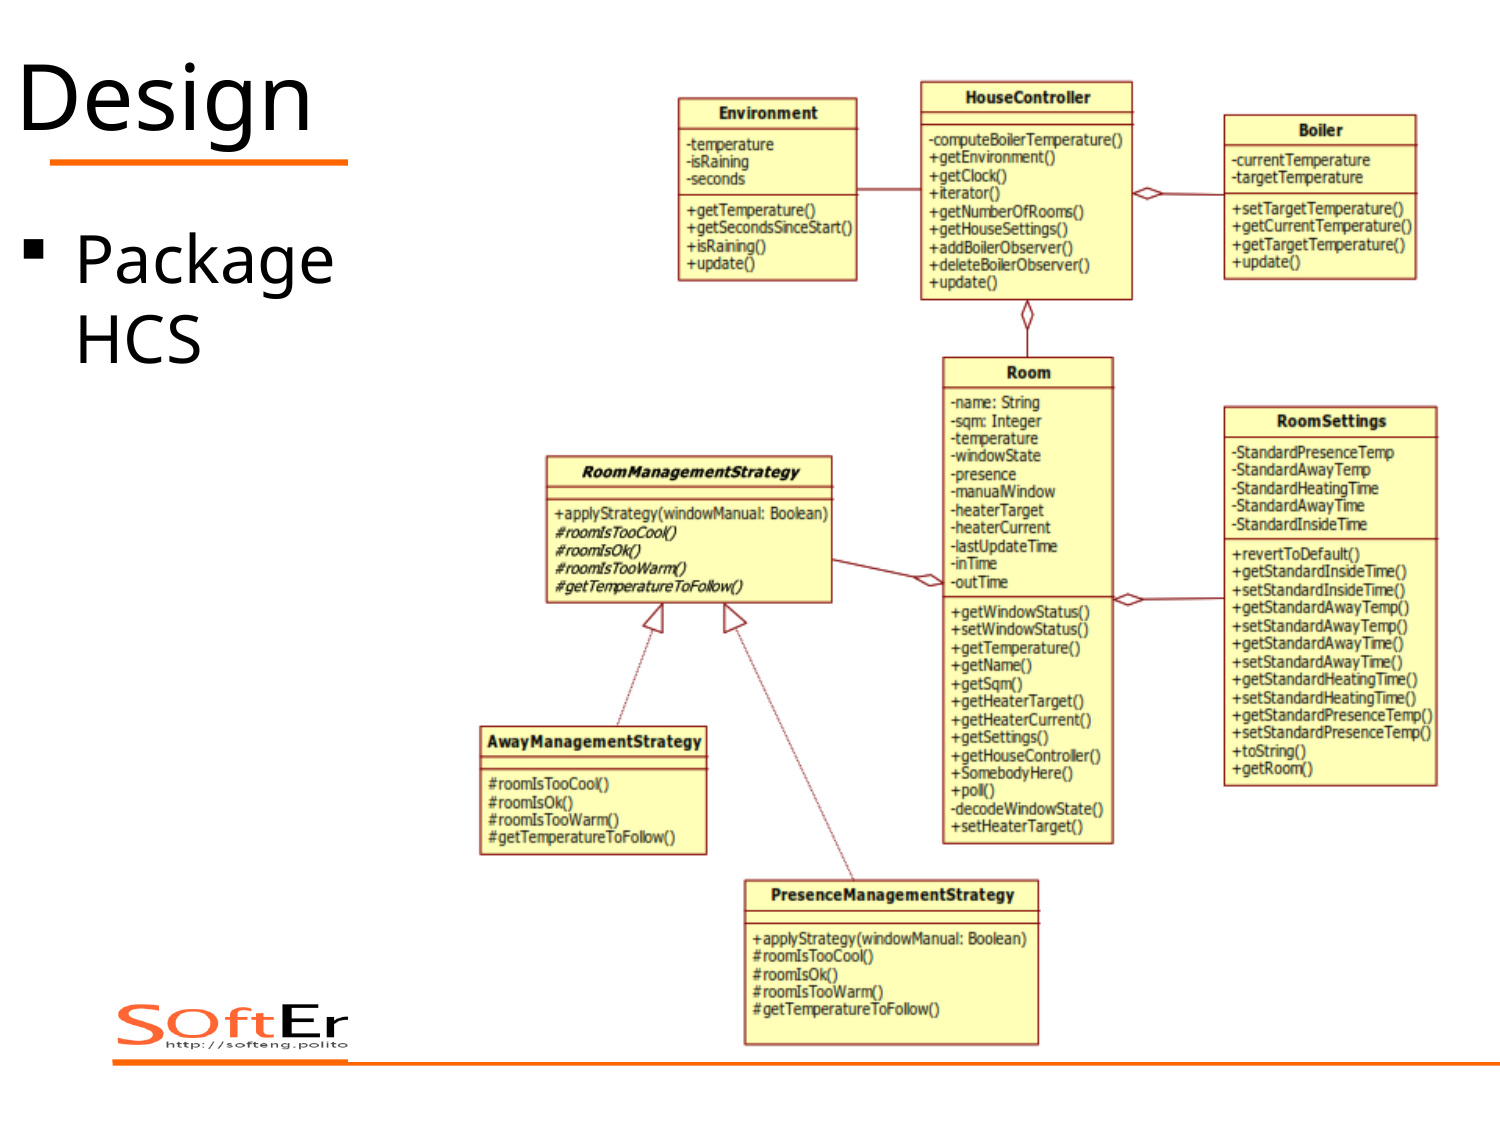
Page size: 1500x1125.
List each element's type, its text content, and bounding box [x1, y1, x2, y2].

picture [112, 63, 1500, 1062]
list Package HCS [3, 209, 342, 442]
title Design [0, 19, 1414, 170]
